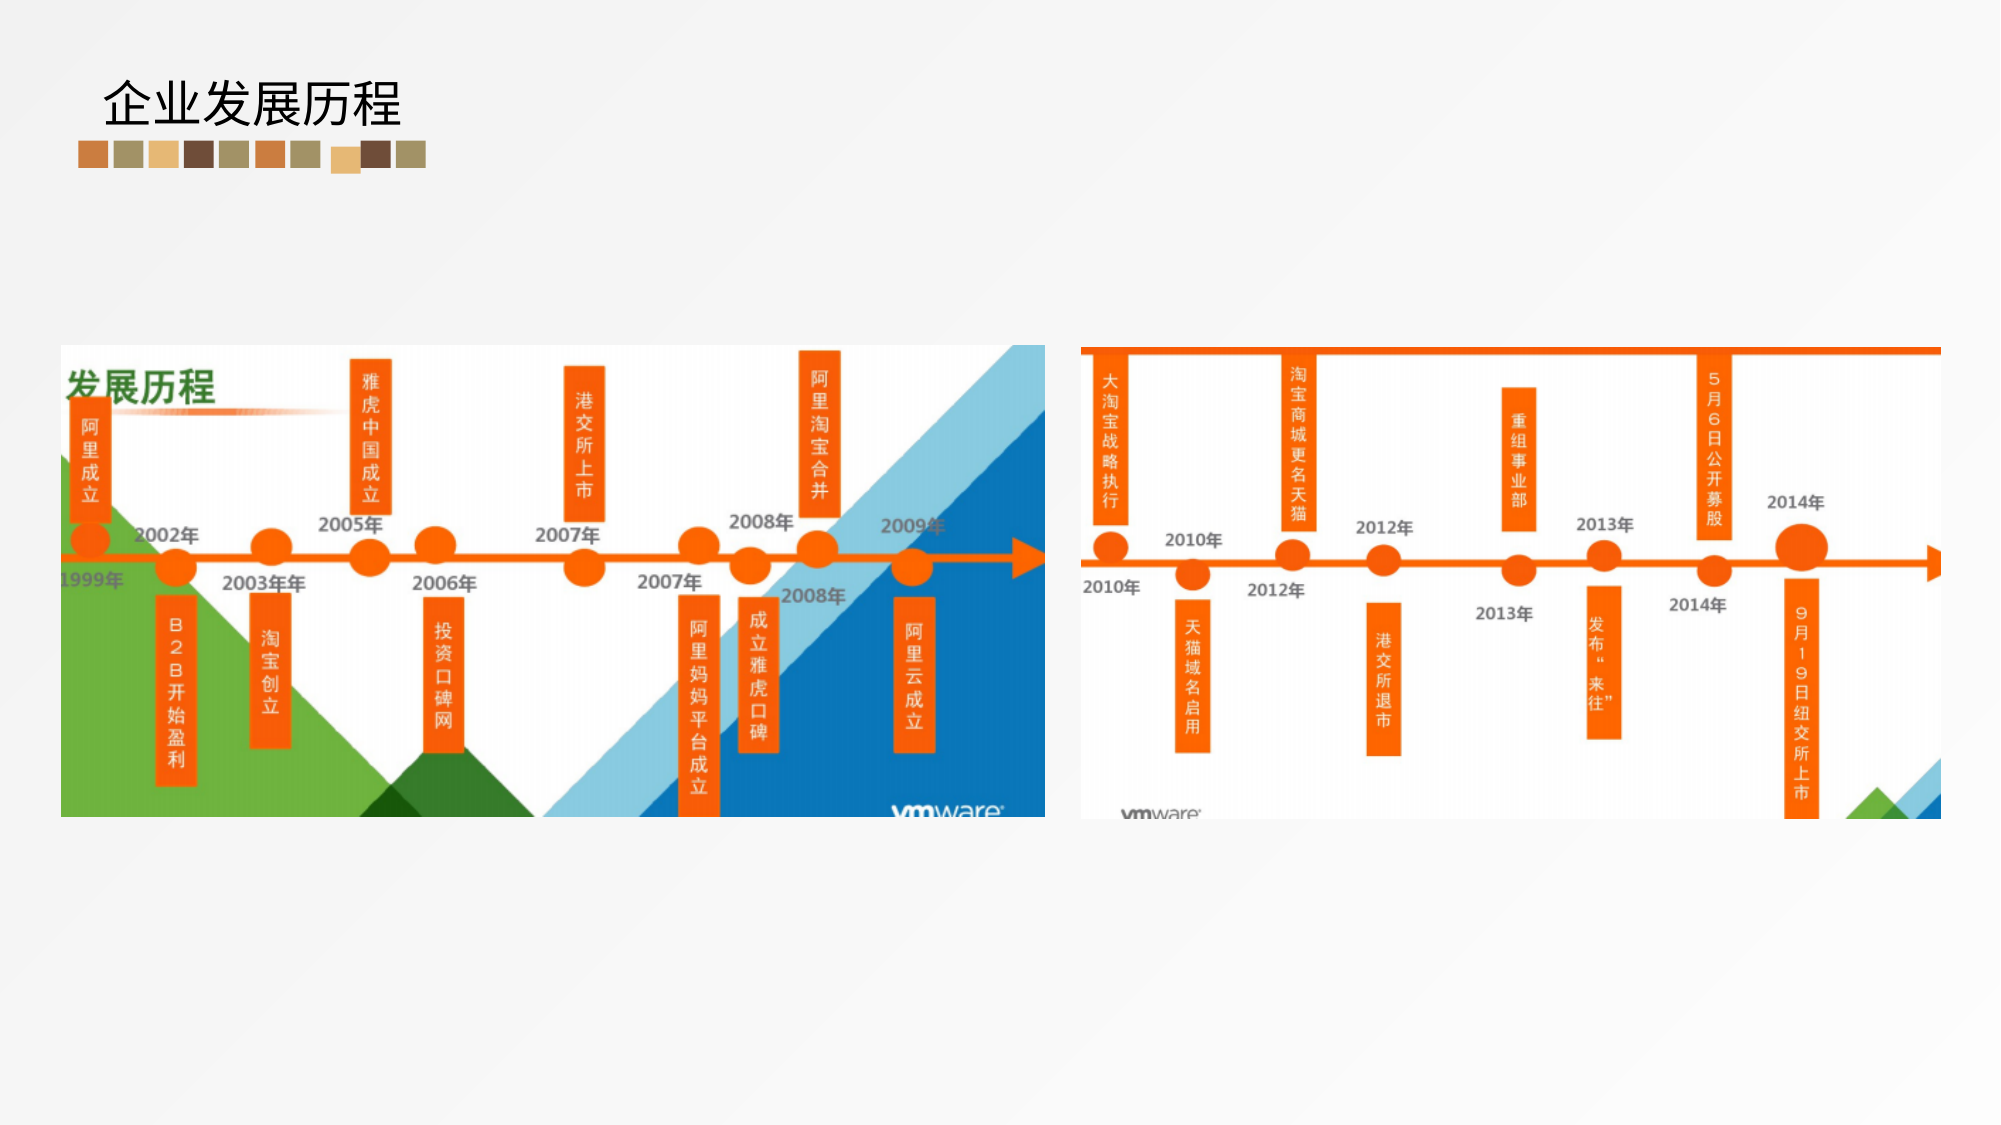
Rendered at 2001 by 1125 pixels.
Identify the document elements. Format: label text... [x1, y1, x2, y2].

picture [1081, 347, 1941, 819]
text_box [78, 140, 426, 174]
text_box 企业发展历程 [87, 64, 417, 140]
picture [61, 345, 1045, 817]
